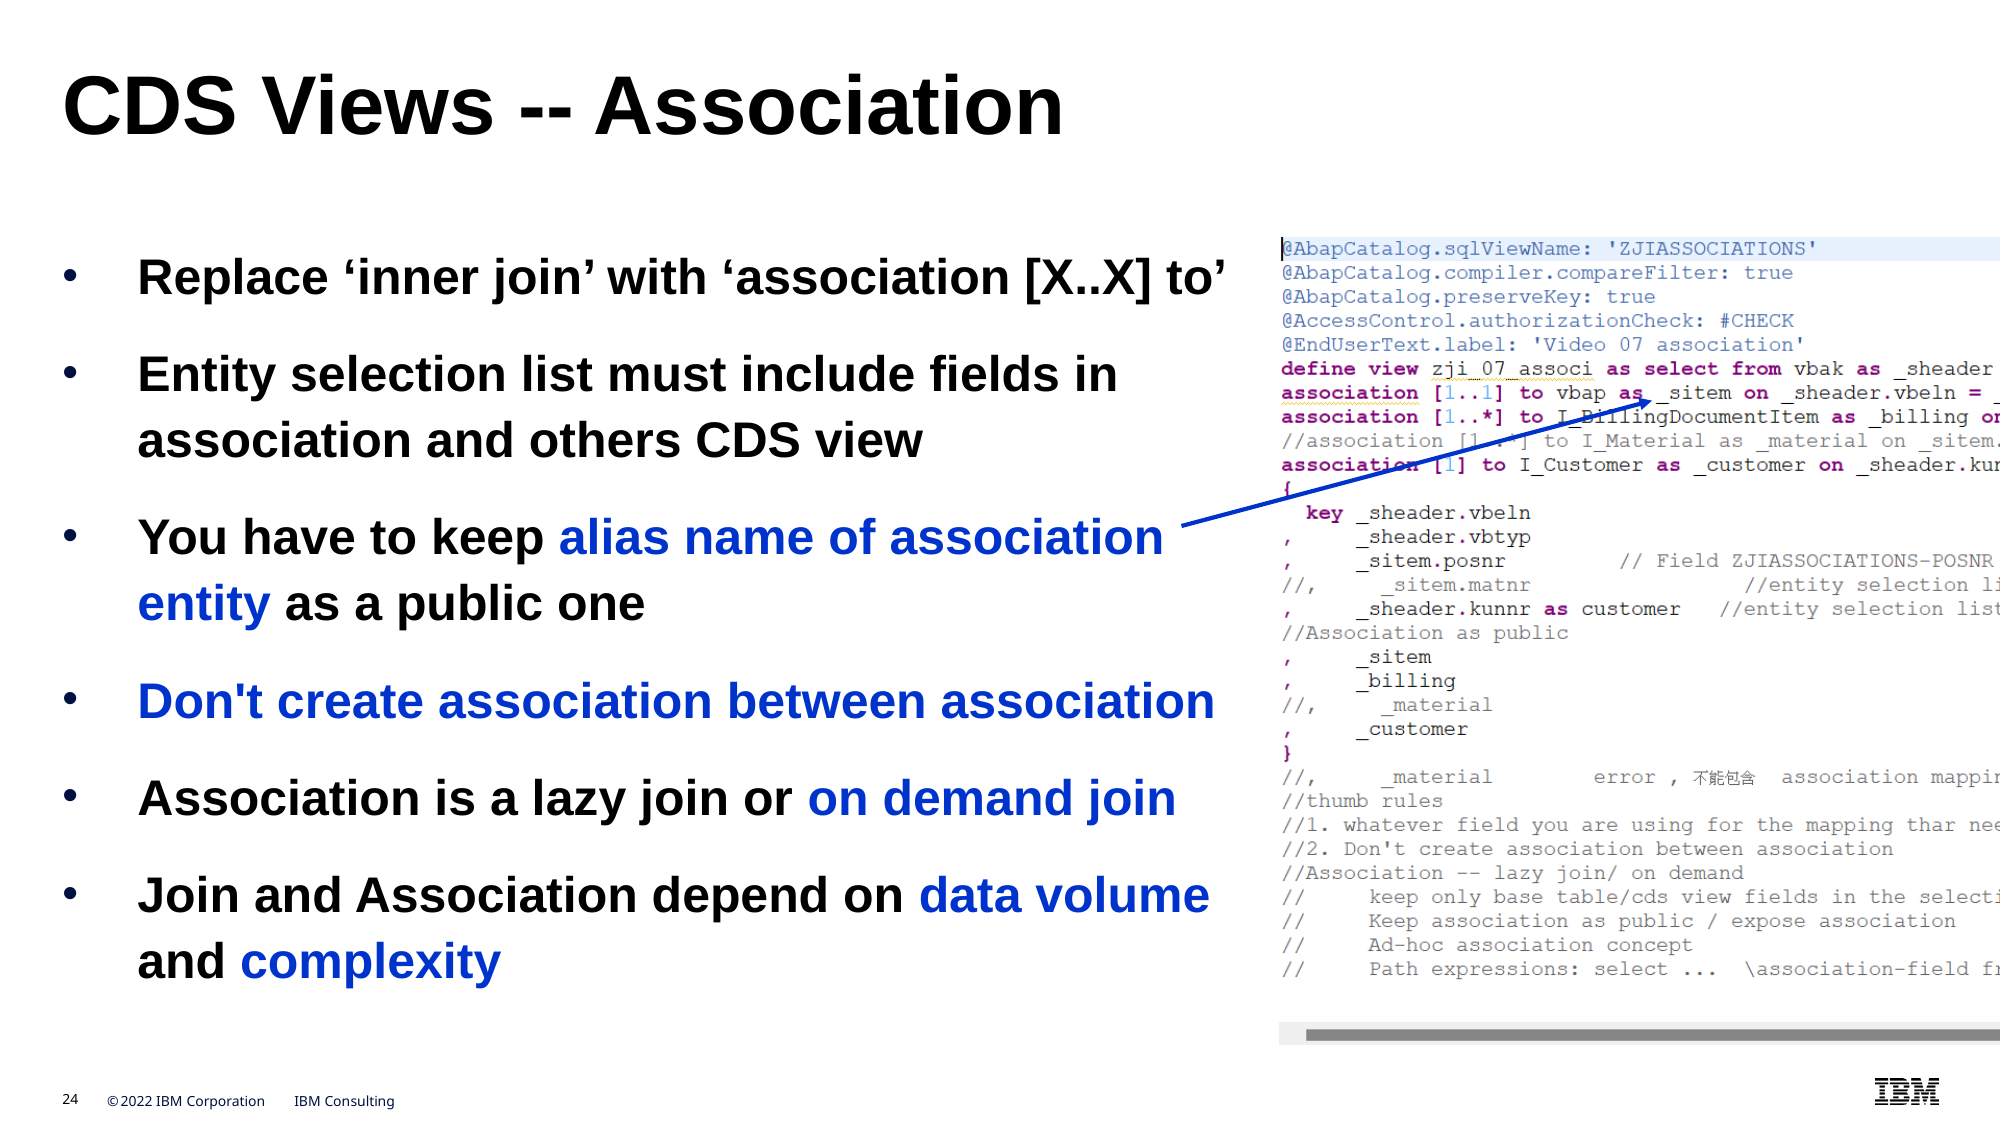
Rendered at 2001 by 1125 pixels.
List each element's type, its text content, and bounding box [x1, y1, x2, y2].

picture [1278, 237, 2000, 1045]
picture [1875, 1078, 1939, 1105]
title CDS Views -- Association [62, 62, 1904, 239]
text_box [1181, 400, 1653, 527]
list Replace ‘inner join’ with ‘association [X..X] to’ Entity selection list must include fields in association and others CDS view You have to keep alias name of association entity as a public one Don't create association between association Association is a lazy join or on demand join Join and Association depend on data volume and complexity [62, 238, 1231, 998]
